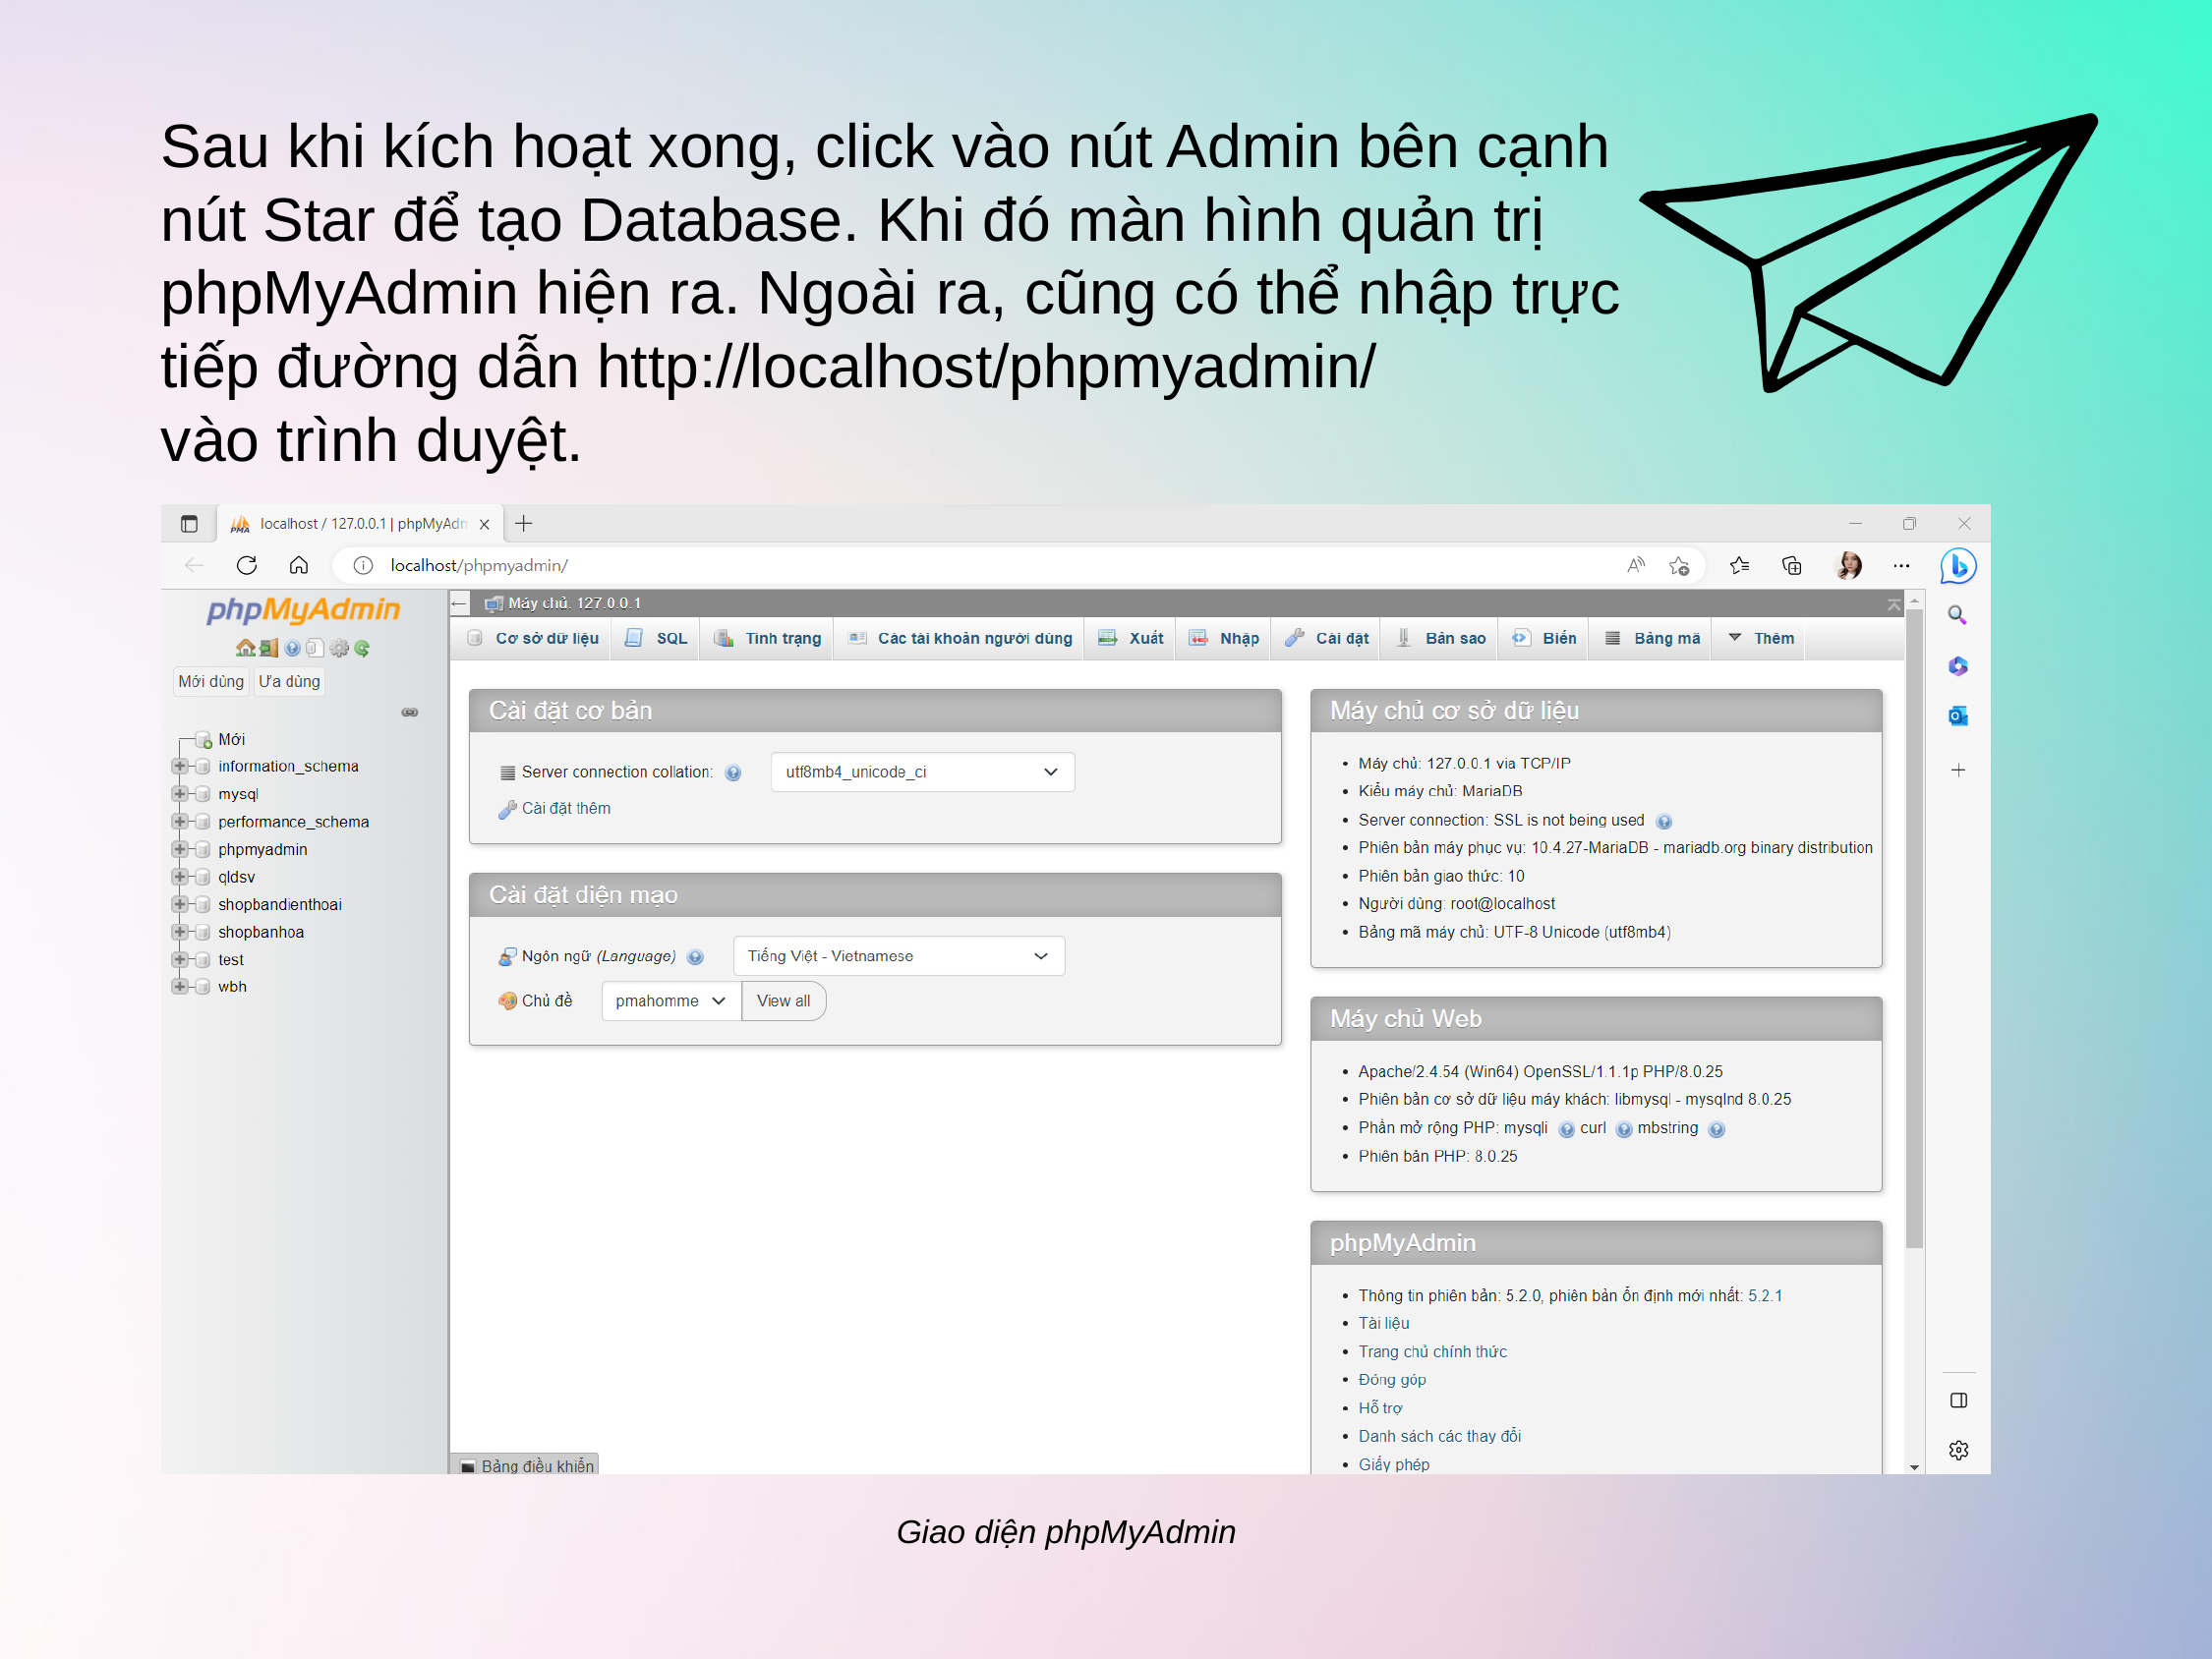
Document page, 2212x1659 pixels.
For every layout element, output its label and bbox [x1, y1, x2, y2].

picture [0, 0, 2212, 1659]
text_box [160, 504, 2212, 1559]
